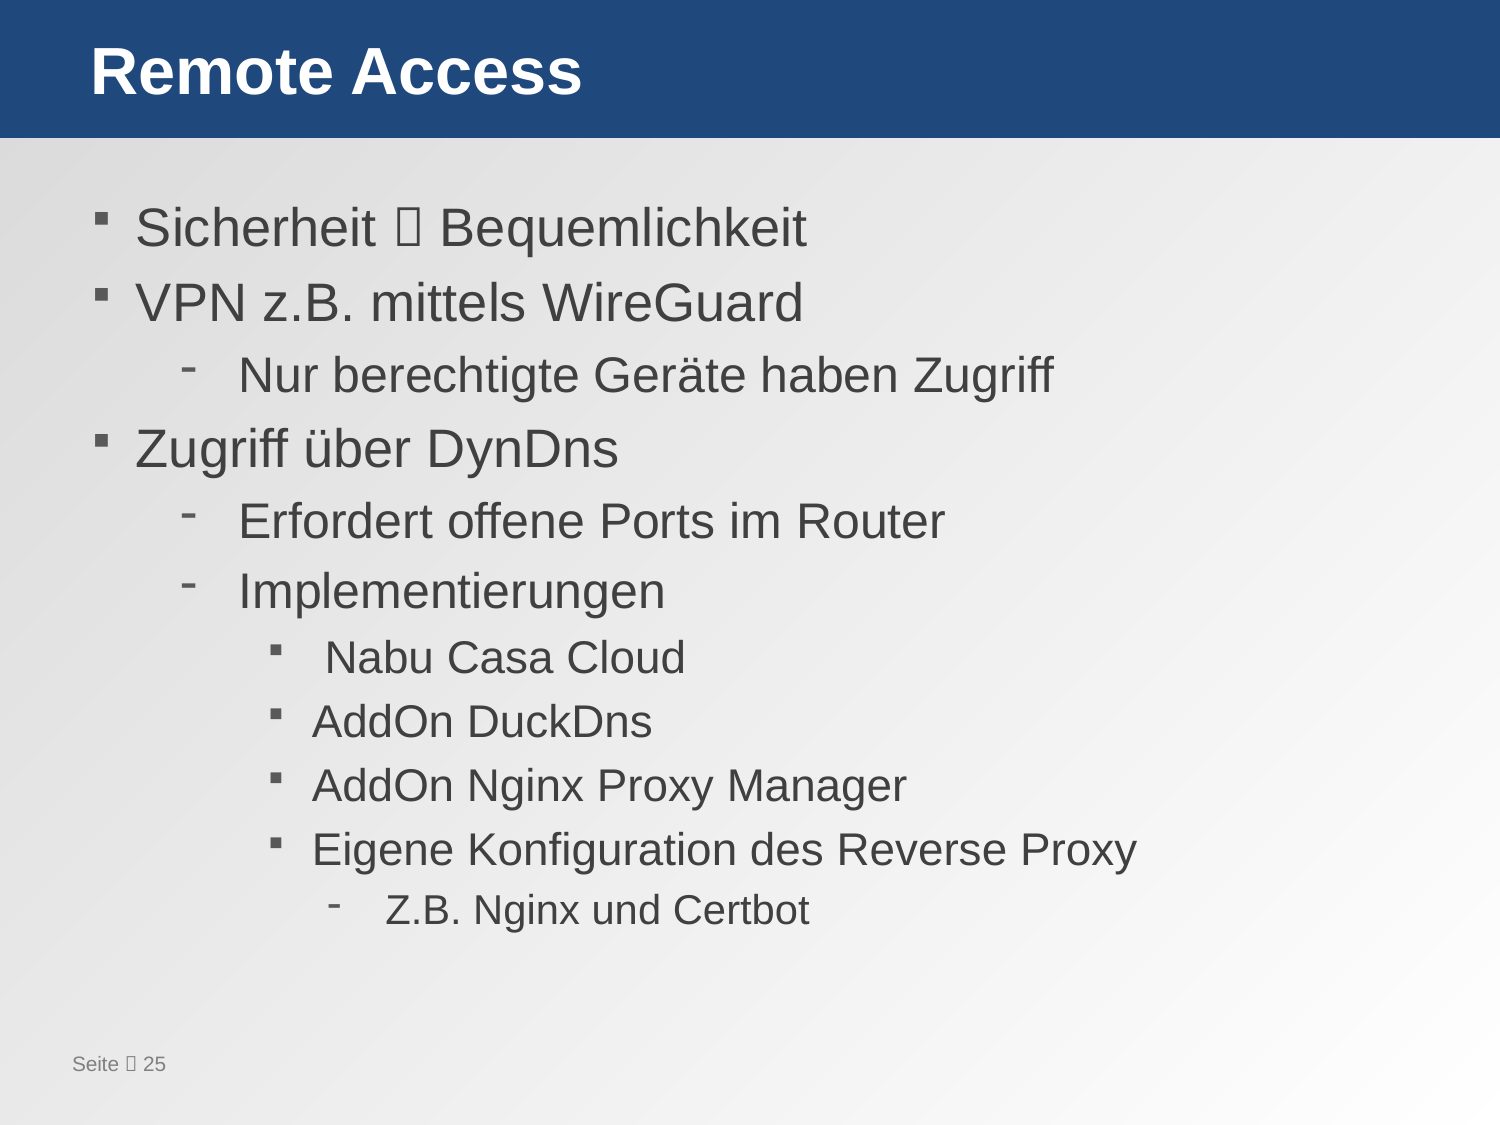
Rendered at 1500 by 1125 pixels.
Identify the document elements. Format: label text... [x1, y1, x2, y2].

list Sicherheit  Bequemlichkeit VPN z.B. mittels WireGuard Nur berechtigte Geräte haben Zugriff Zugriff über DynDns Erfordert offene Ports im Router Implementierungen Nabu Casa Cloud AddOn DuckDns AddOn Nginx Proxy Manager Eigene Konfiguration des Reverse Proxy Z.B. Nginx und Certbot [76, 184, 1424, 941]
title Remote Access [75, 20, 1425, 208]
